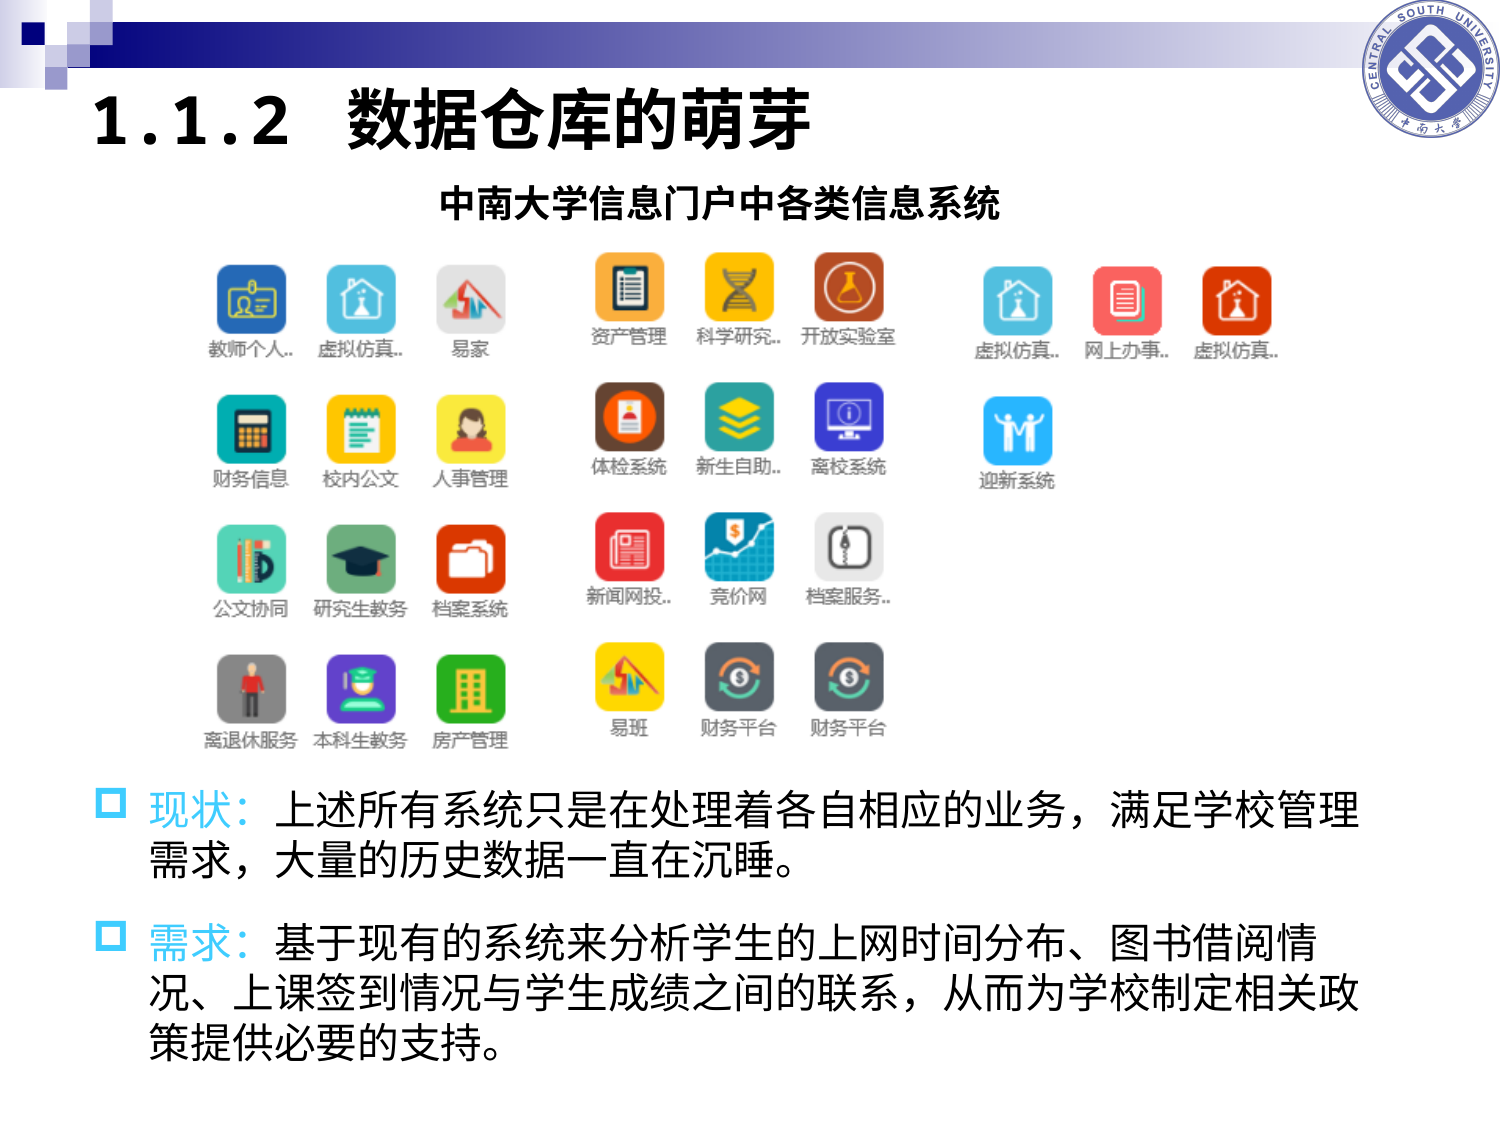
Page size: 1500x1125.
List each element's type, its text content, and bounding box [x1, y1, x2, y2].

picture [1362, 0, 1500, 138]
text_box 中南大学信息门户中各类信息系统 [424, 172, 1017, 233]
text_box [197, 237, 1303, 777]
text_box 现状：上述所有系统只是在处理着各自相应的业务，满足学校管理需求，大量的历史数据一直在沉睡。 [77, 776, 1412, 892]
title 1.1.2 数据仓库的萌芽 [75, 75, 1425, 161]
text_box 需求：基于现有的系统来分析学生的上网时间分布、图书借阅情况、上课签到情况与学生成绩之间的联系，从而为学校制定相关政策提供必要的支持。 [77, 892, 1412, 1101]
